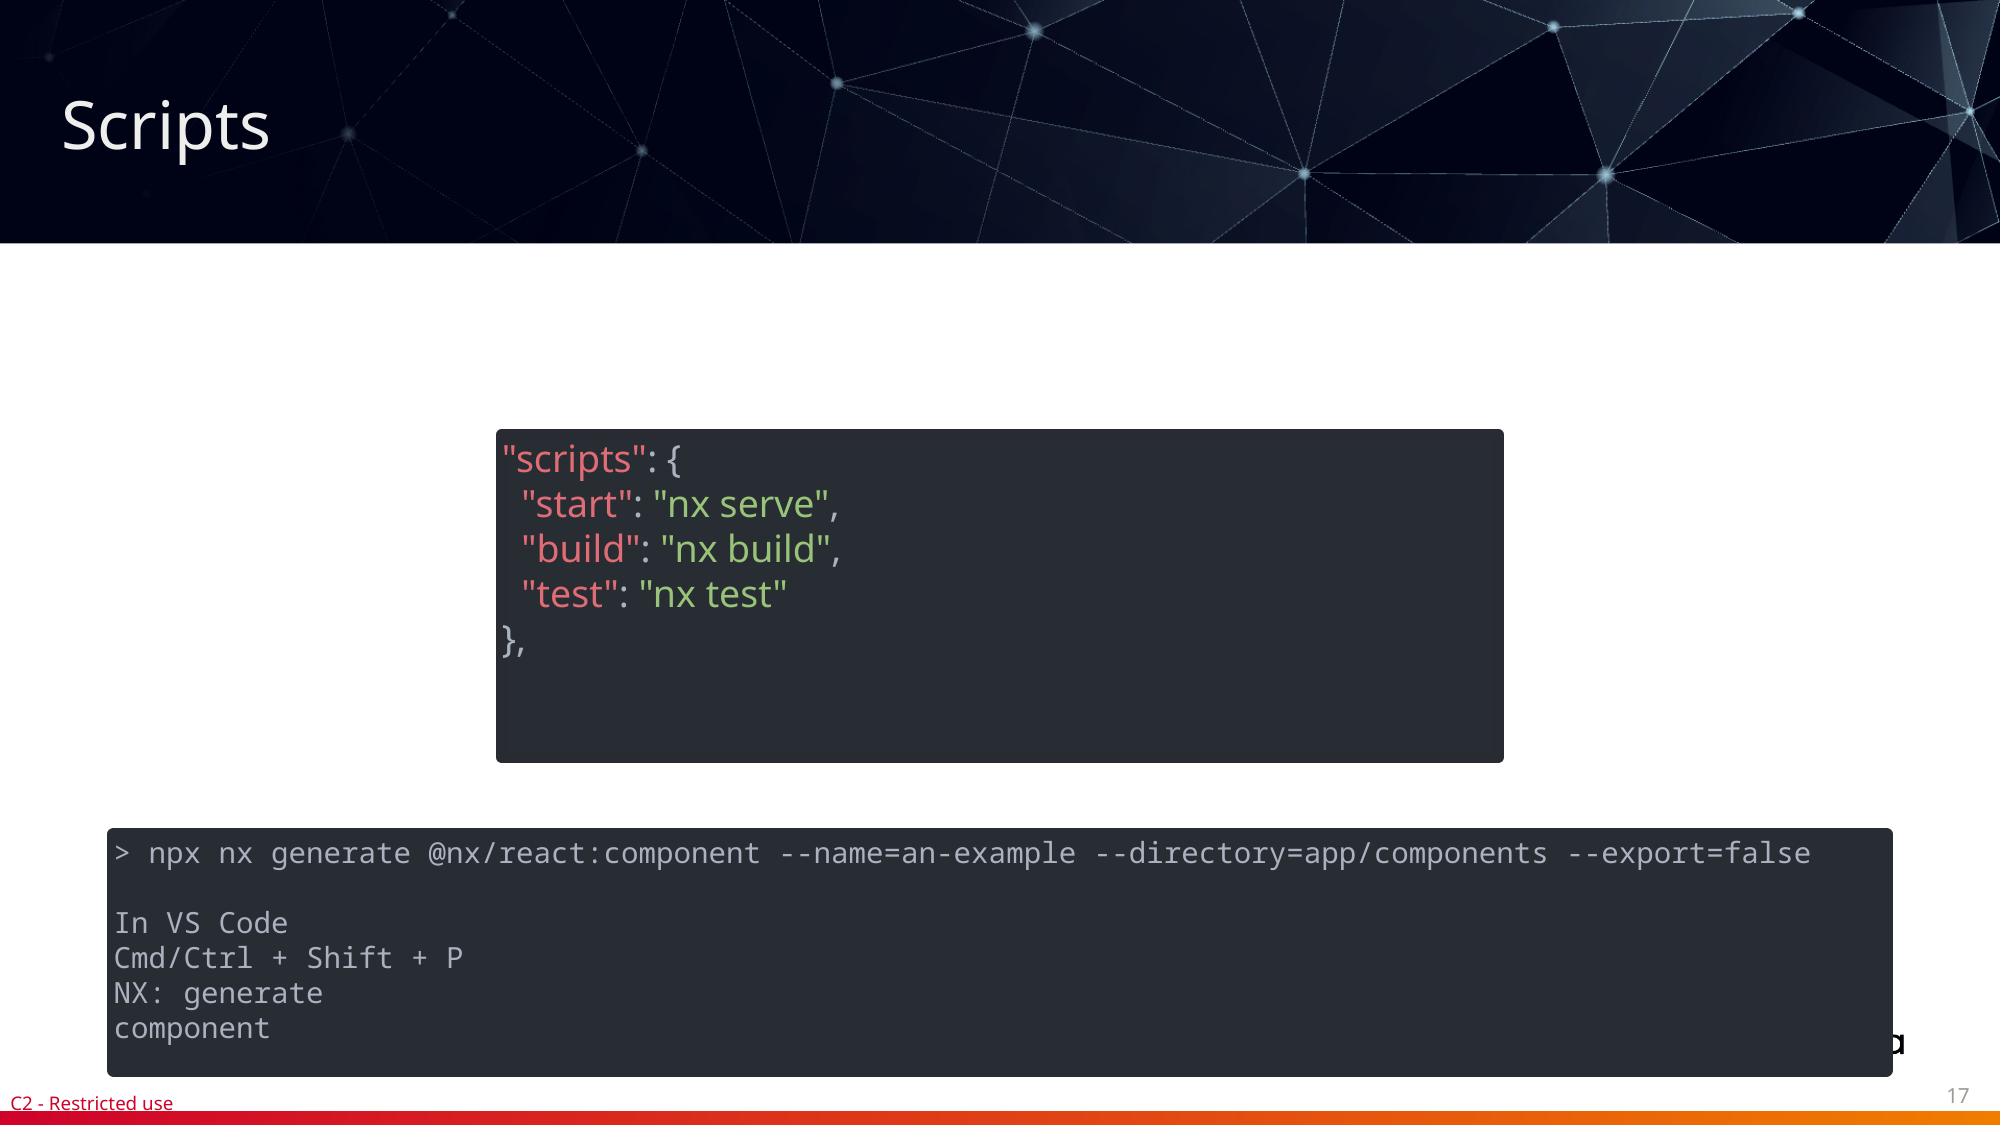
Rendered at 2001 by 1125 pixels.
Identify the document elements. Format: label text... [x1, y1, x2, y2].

picture [1633, 1009, 1923, 1096]
text_box "scripts": { "start": "nx serve", "build": "nx build", "test": "nx test" }, [501, 434, 1498, 758]
text_box > npx nx generate @nx/react:component --name=an-example --directory=app/components --export=false In VS Code Cmd/Ctrl + Shift + P NX: generate component [113, 834, 1887, 1071]
list Scripts [55, 76, 1945, 220]
picture [0, 0, 2000, 244]
